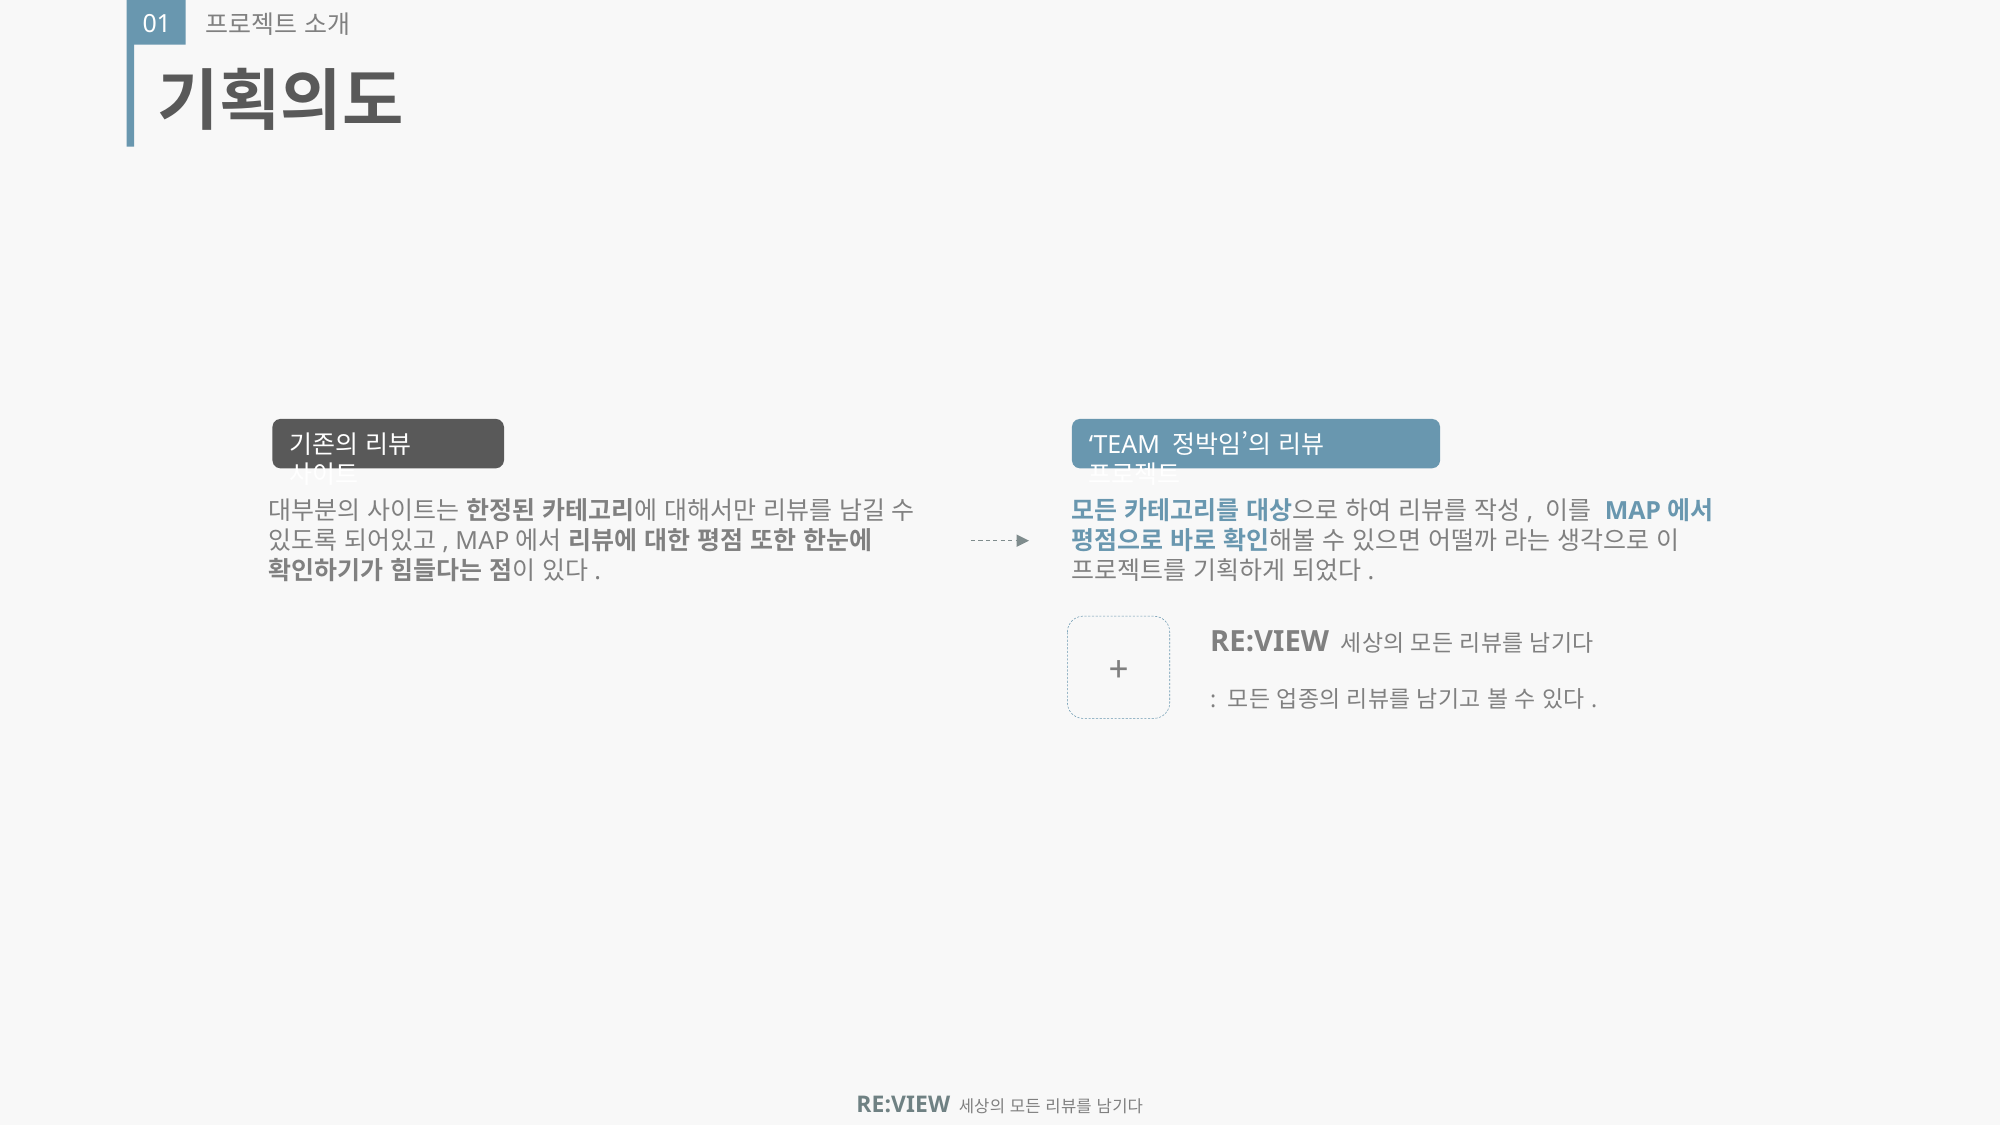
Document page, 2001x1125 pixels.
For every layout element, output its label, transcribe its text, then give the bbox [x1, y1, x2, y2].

text_box 기획의도 [143, 50, 419, 146]
text_box 프로젝트 소개 [190, 1, 366, 47]
text_box 대부분의 사이트는 한정된 카테고리에 대해서만 리뷰를 남길 수 있도록 되어있고, MAP에서 리뷰에 대한 평점 또한 한눈에 확인하기가 힘들다는 점이 있다. [253, 487, 956, 593]
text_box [1067, 614, 1751, 721]
text_box [126, 0, 135, 148]
text_box 모든 카테고리를 대상으로 하여 리뷰를 작성, 이를 MAP에서 평점으로 바로 확인해볼 수 있으면 어떨까 라는 생각으로 이 프로젝트를 기획하게 되었다. [1056, 487, 1750, 593]
text_box 01 [135, 0, 186, 45]
text_box 기존의 리뷰 사이트 [272, 418, 505, 469]
text_box ‘TEAM 정박임’의 리뷰 프로젝트 [1071, 418, 1441, 469]
